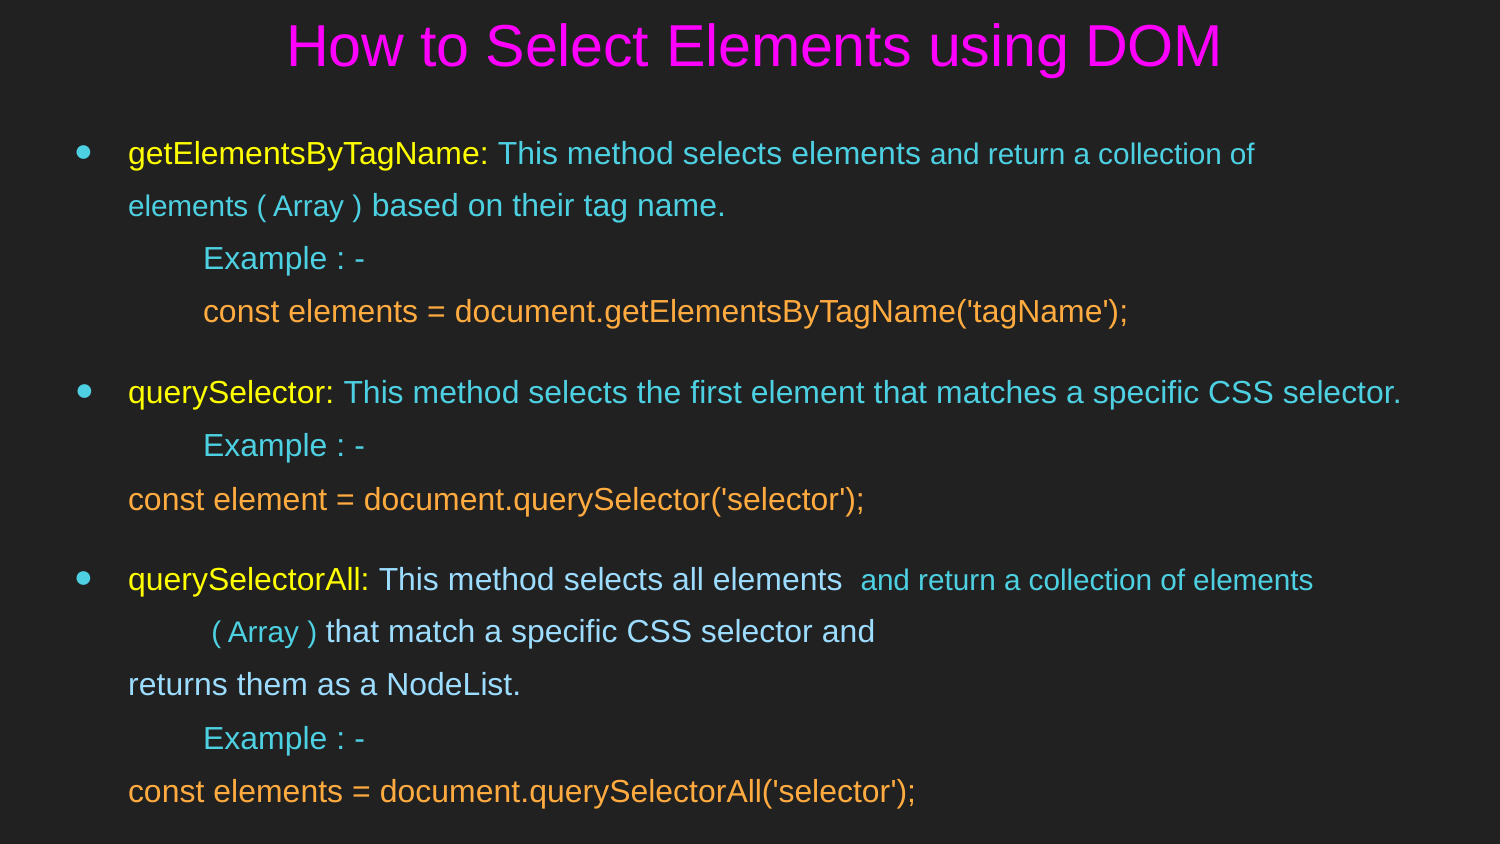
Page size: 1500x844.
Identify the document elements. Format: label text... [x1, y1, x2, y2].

title How to Select Elements using DOM [17, 0, 1415, 94]
subtitle getElementsByTagName: This method selects elements and return a collection of elements ( Array ) based on their tag name. Example : - const elements = document.getElementsByTagName('tagName'); querySelector: This method selects the first element that matches a specific CSS selector. Example : - const element = document.querySelector('selector'); querySelectorAll: This method selects all elements and return a collection of elements ( Array ) that match a specific CSS selector and returns them as a NodeList. Example : - const elements = document.querySelectorAll('selector'); [38, 62, 1436, 781]
